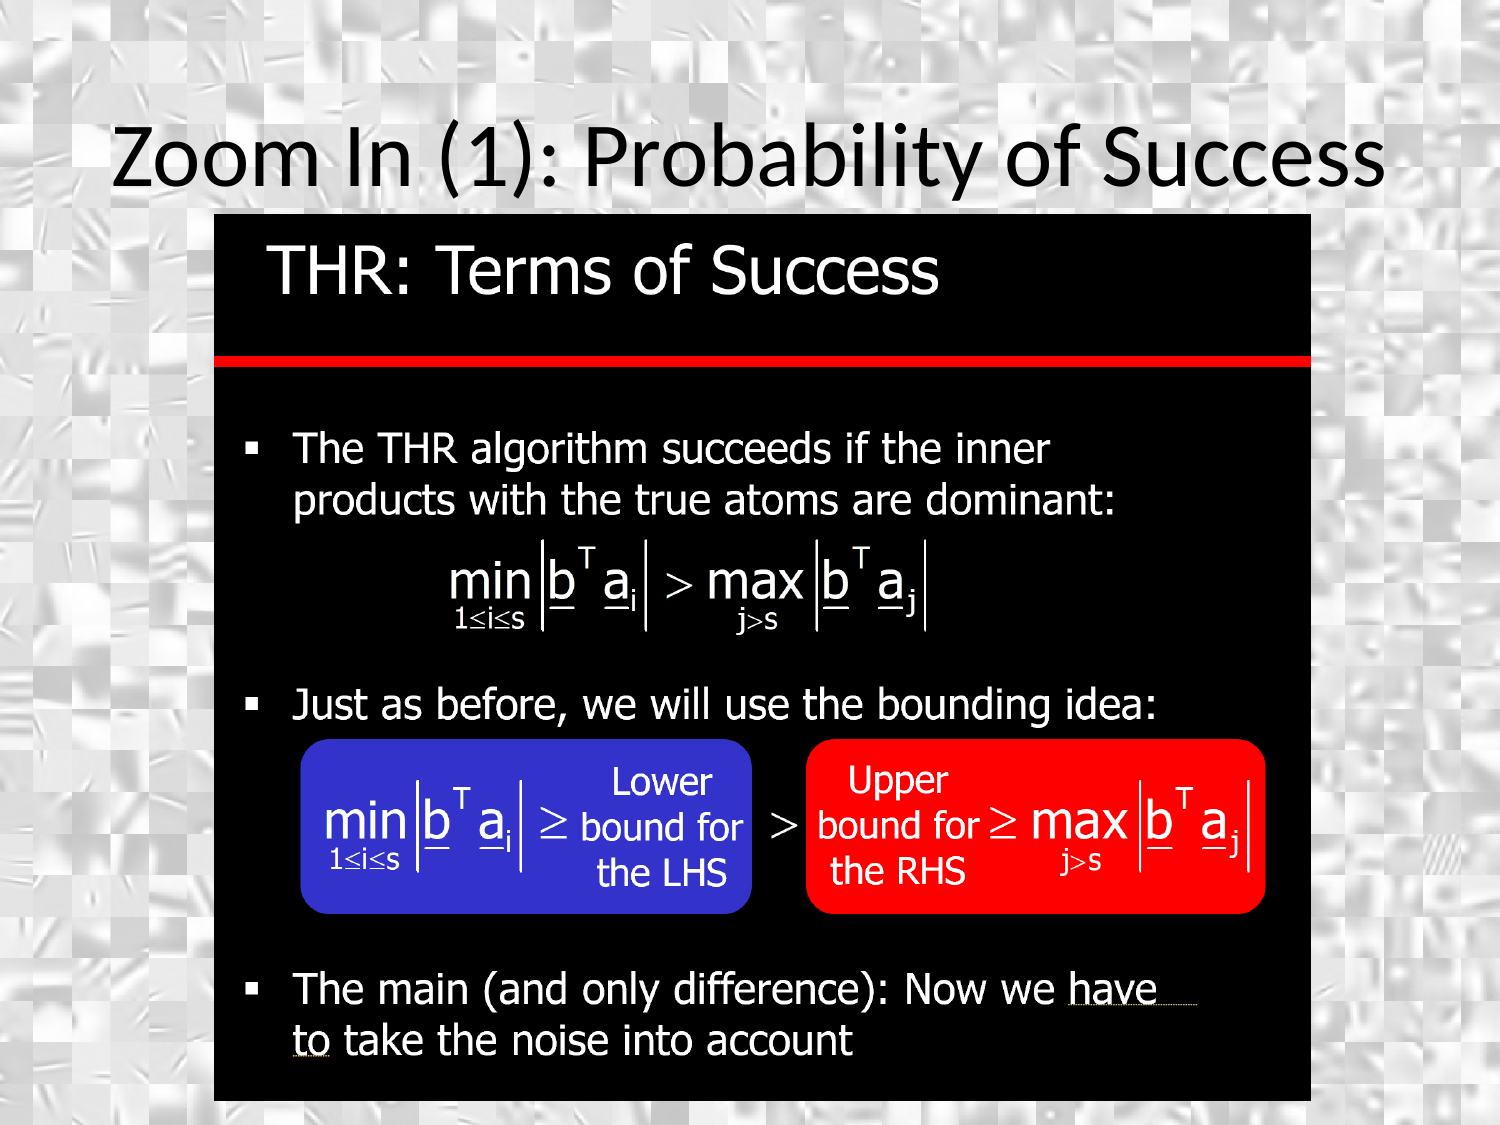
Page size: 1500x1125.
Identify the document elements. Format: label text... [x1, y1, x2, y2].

text_box [0, 0, 1500, 1125]
picture [213, 213, 1312, 1101]
text_box Zoom In (1): Probability of Success [74, 56, 1425, 244]
